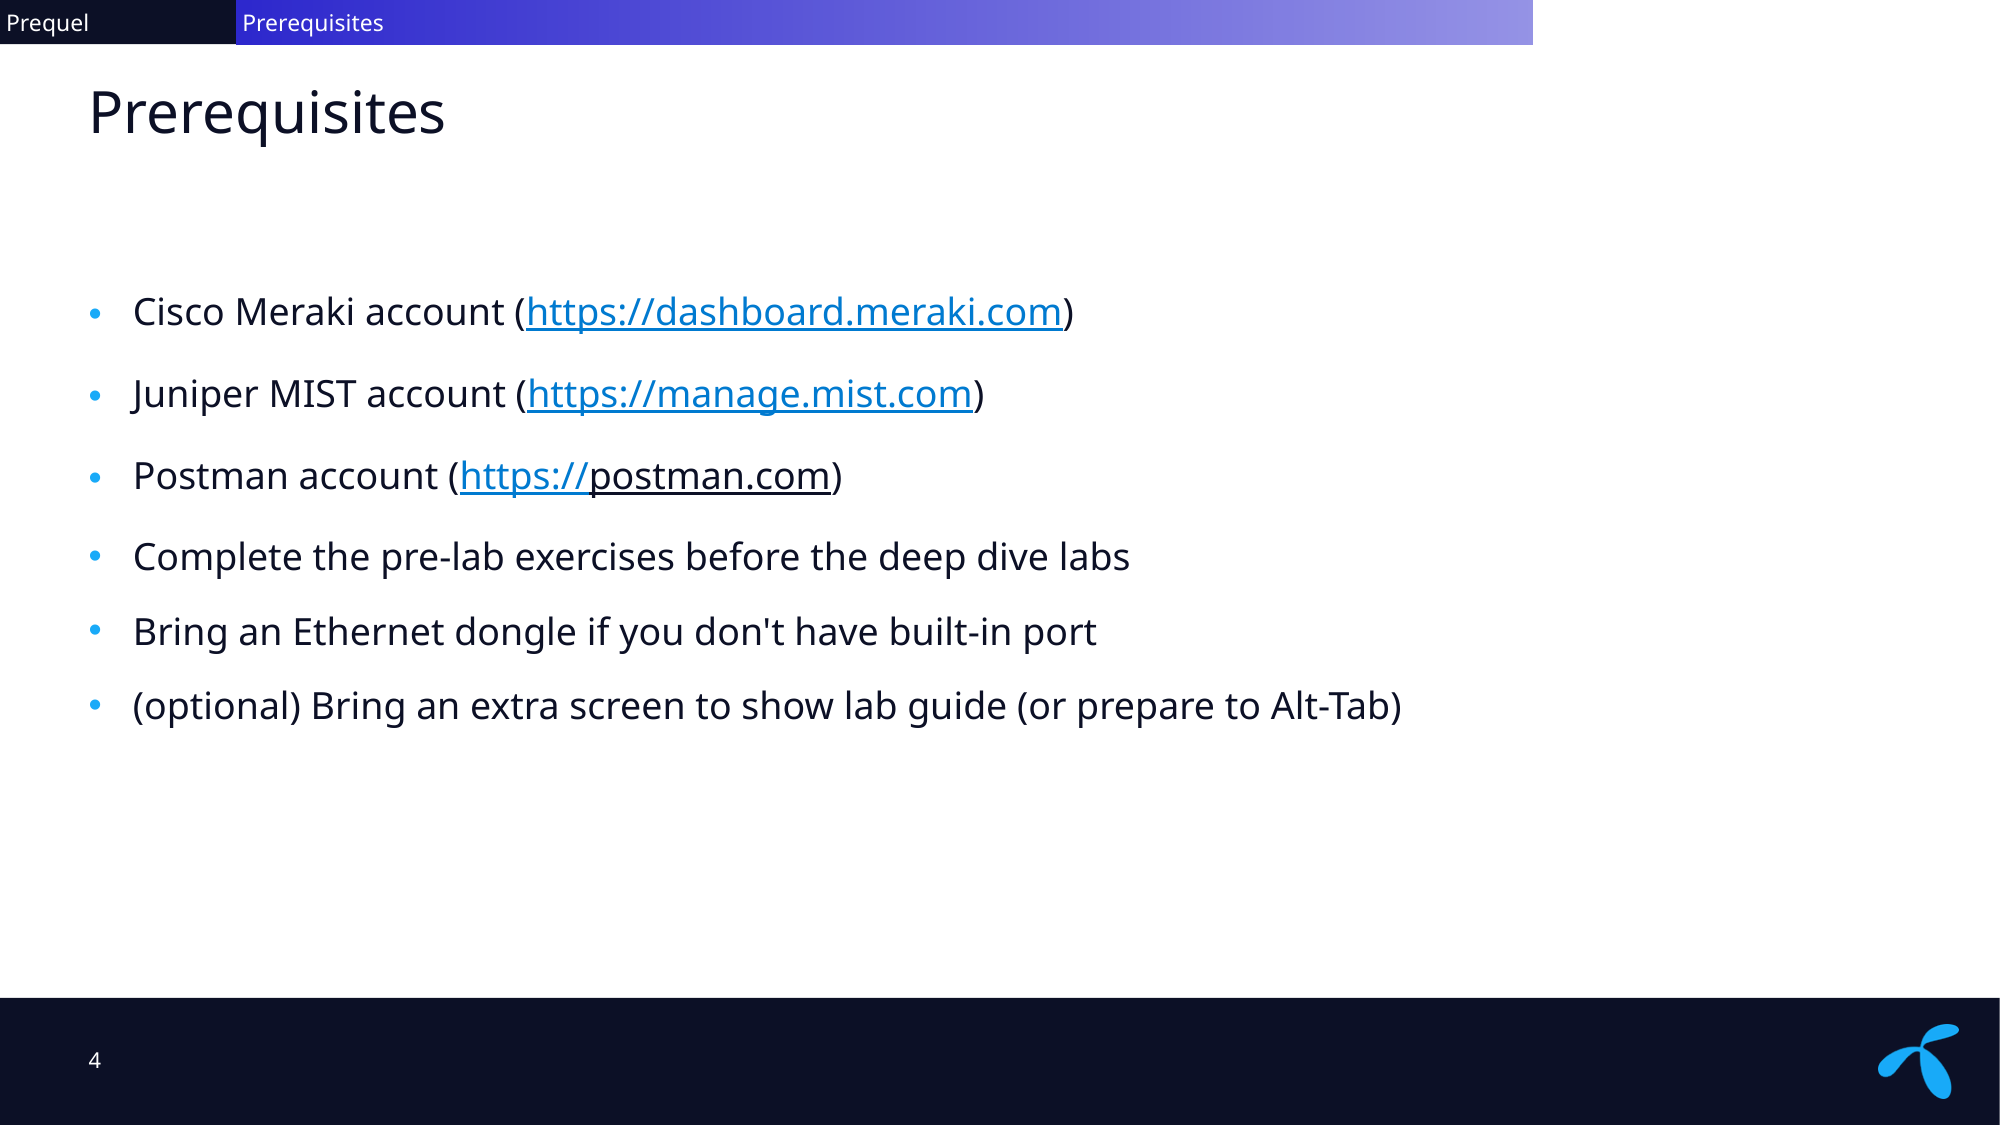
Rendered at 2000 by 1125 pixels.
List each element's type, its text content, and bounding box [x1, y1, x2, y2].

list Cisco Meraki account (https://dashboard.meraki.com) Juniper MIST account (https://manage.mist.com) Postman account (https://postman.com) Complete the pre-lab exercises before the deep dive labs Bring an Ethernet dongle if you don't have built-in port (optional) Bring an extra screen to show lab guide (or prepare to Alt-Tab) [88, 248, 1911, 1025]
footer Prequel [0, 0, 236, 45]
text_box Prerequisites [236, 0, 1533, 45]
picture [1878, 1024, 1959, 1099]
title Prerequisites [88, 70, 1911, 160]
slide_number 4 [88, 1025, 237, 1099]
